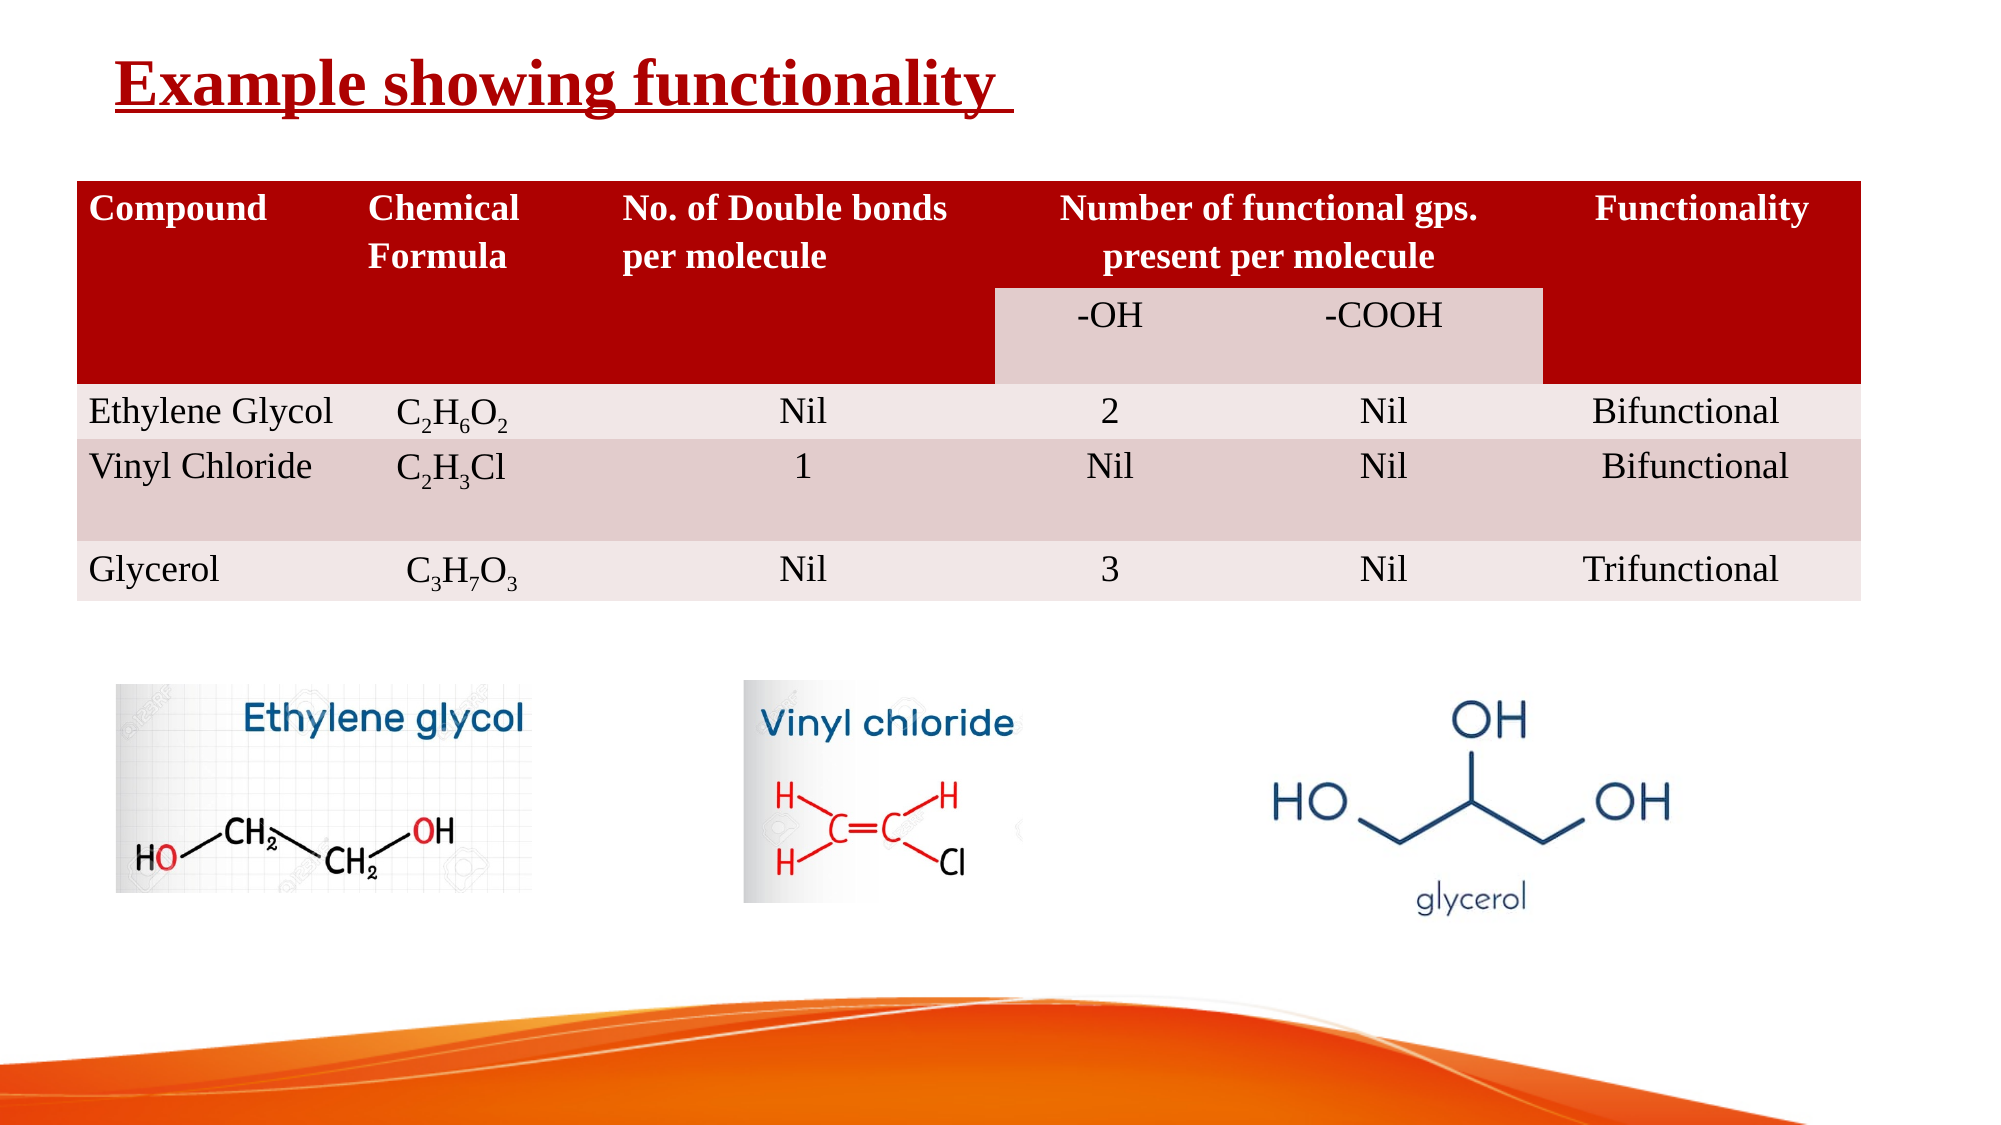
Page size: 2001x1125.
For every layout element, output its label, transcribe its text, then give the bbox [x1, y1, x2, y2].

table_header Compound [77, 181, 357, 384]
table_cell C3H7O3 [357, 541, 611, 601]
table_cell -OH [995, 288, 1225, 384]
table_cell Bifunctional [1543, 384, 1861, 439]
picture [0, 0, 2000, 1125]
table_header No. of Double bonds per molecule [611, 181, 995, 384]
table_cell 3 [995, 541, 1225, 601]
table_header Functionality [1543, 181, 1861, 384]
table_cell Nil [1225, 541, 1543, 601]
table_cell Nil [611, 384, 995, 439]
table_cell 1 [611, 439, 995, 541]
table_cell Nil [1225, 439, 1543, 541]
table_cell Nil [611, 541, 995, 601]
table_cell 2 [995, 384, 1225, 439]
table_cell Glycerol [77, 541, 357, 601]
table_cell -COOH [1225, 288, 1543, 384]
table_header Chemical Formula [357, 181, 611, 384]
table_cell Bifunctional [1543, 439, 1861, 541]
table_cell Nil [995, 439, 1225, 541]
table_cell C2H3Cl [357, 439, 611, 541]
table_cell Ethylene Glycol [77, 384, 357, 439]
title Example showing functionality [99, 30, 1901, 127]
table_cell Trifunctional [1543, 541, 1861, 601]
table_cell Nil [1225, 384, 1543, 439]
table_header Number of functional gps. present per molecule [995, 181, 1543, 288]
table_cell C2H6O2 [357, 384, 611, 439]
table_cell Vinyl Chloride [77, 439, 357, 541]
